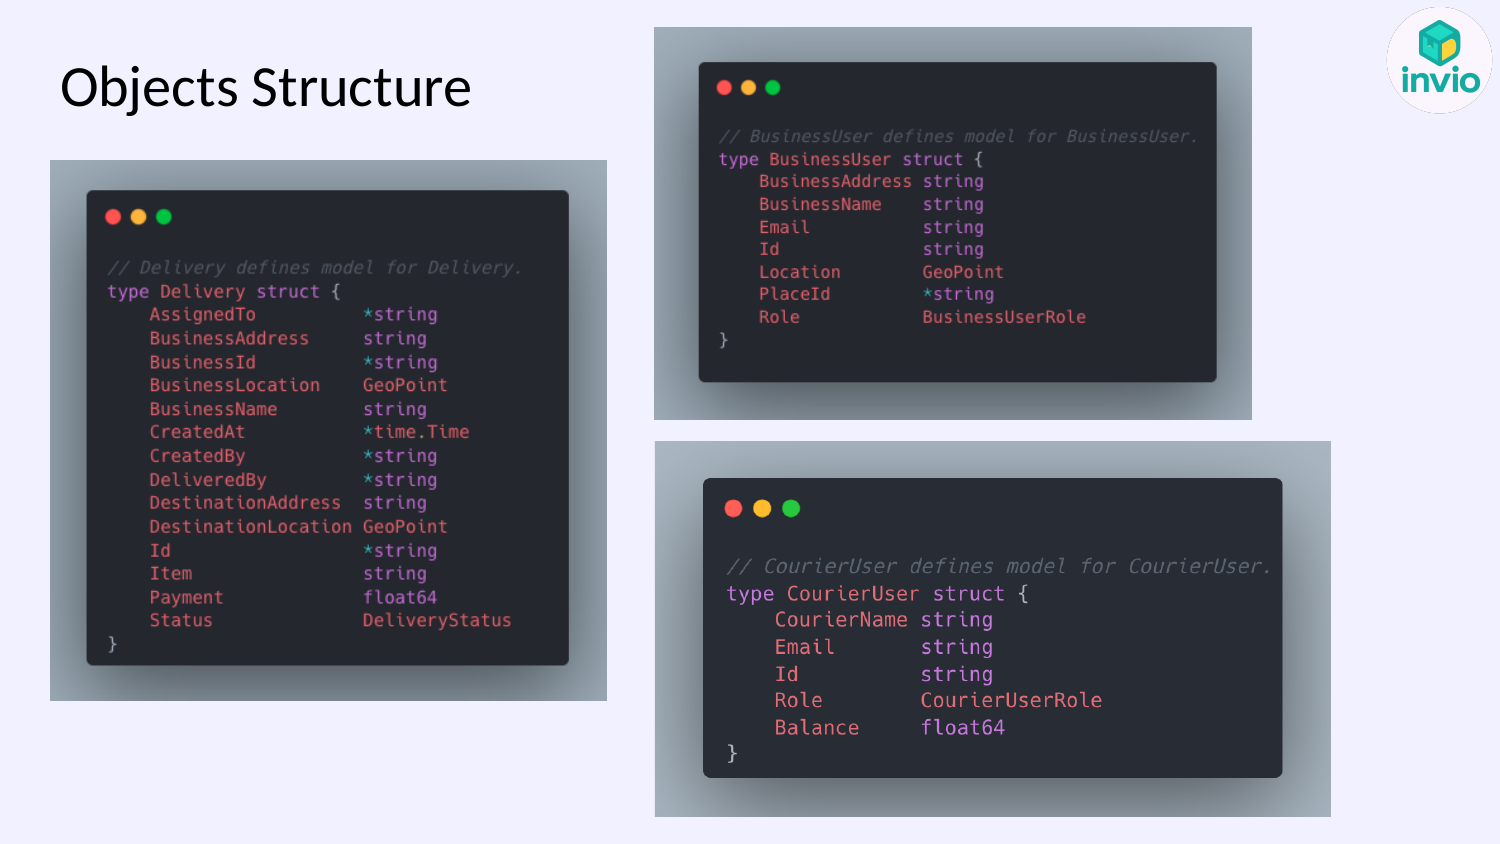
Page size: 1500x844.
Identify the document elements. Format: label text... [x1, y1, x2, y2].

picture [654, 441, 1332, 817]
picture [654, 26, 1252, 420]
picture [50, 160, 607, 702]
picture [1378, 0, 1500, 116]
title Objects Structure [50, 29, 574, 145]
